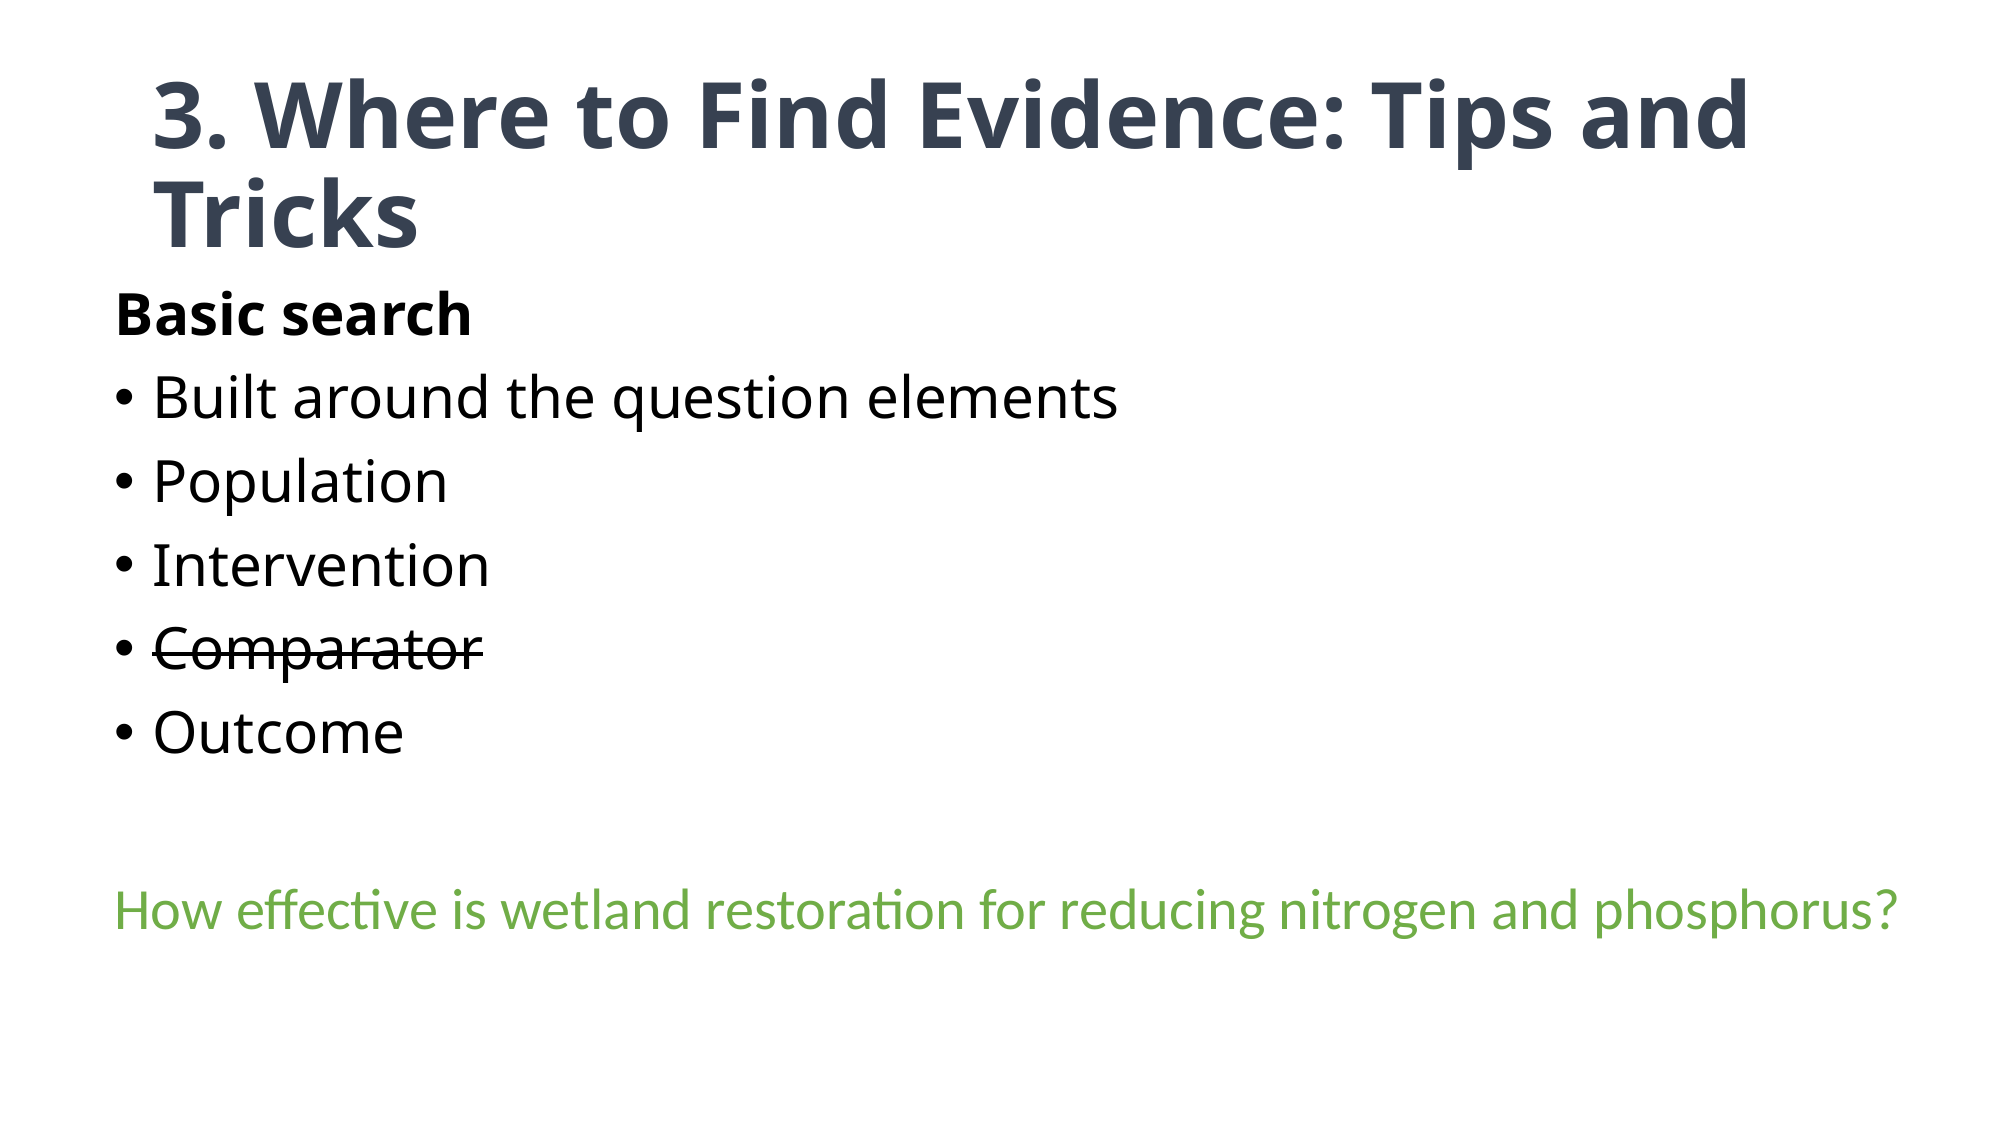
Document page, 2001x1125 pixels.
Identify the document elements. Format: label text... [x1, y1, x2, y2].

list Basic search Built around the question elements Population Intervention Comparator Outcome [99, 277, 1825, 813]
text_box How effective is wetland restoration for reducing nitrogen and phosphorus? [99, 863, 1948, 949]
title 3. Where to Find Evidence: Tips and Tricks [137, 59, 1863, 278]
